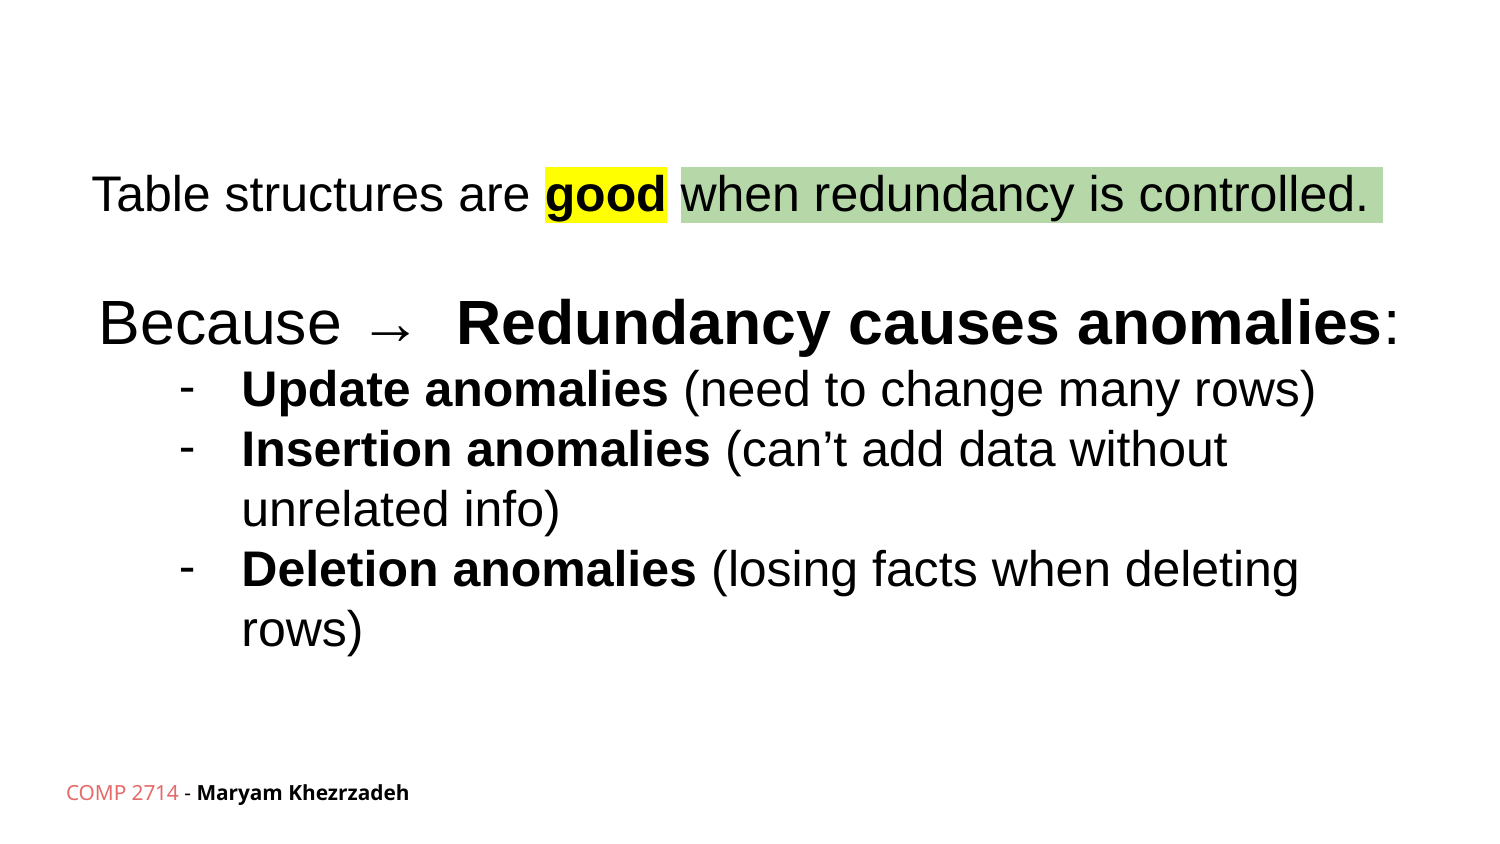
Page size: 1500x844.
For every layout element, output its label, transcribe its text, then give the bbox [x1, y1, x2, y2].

title Table structures are good when redundancy is controlled. Because → Redundancy causes anomalies: Update anomalies (need to change many rows) Insertion anomalies (can’t add data without unrelated info) Deletion anomalies (losing facts when deleting rows) [76, 73, 1424, 745]
